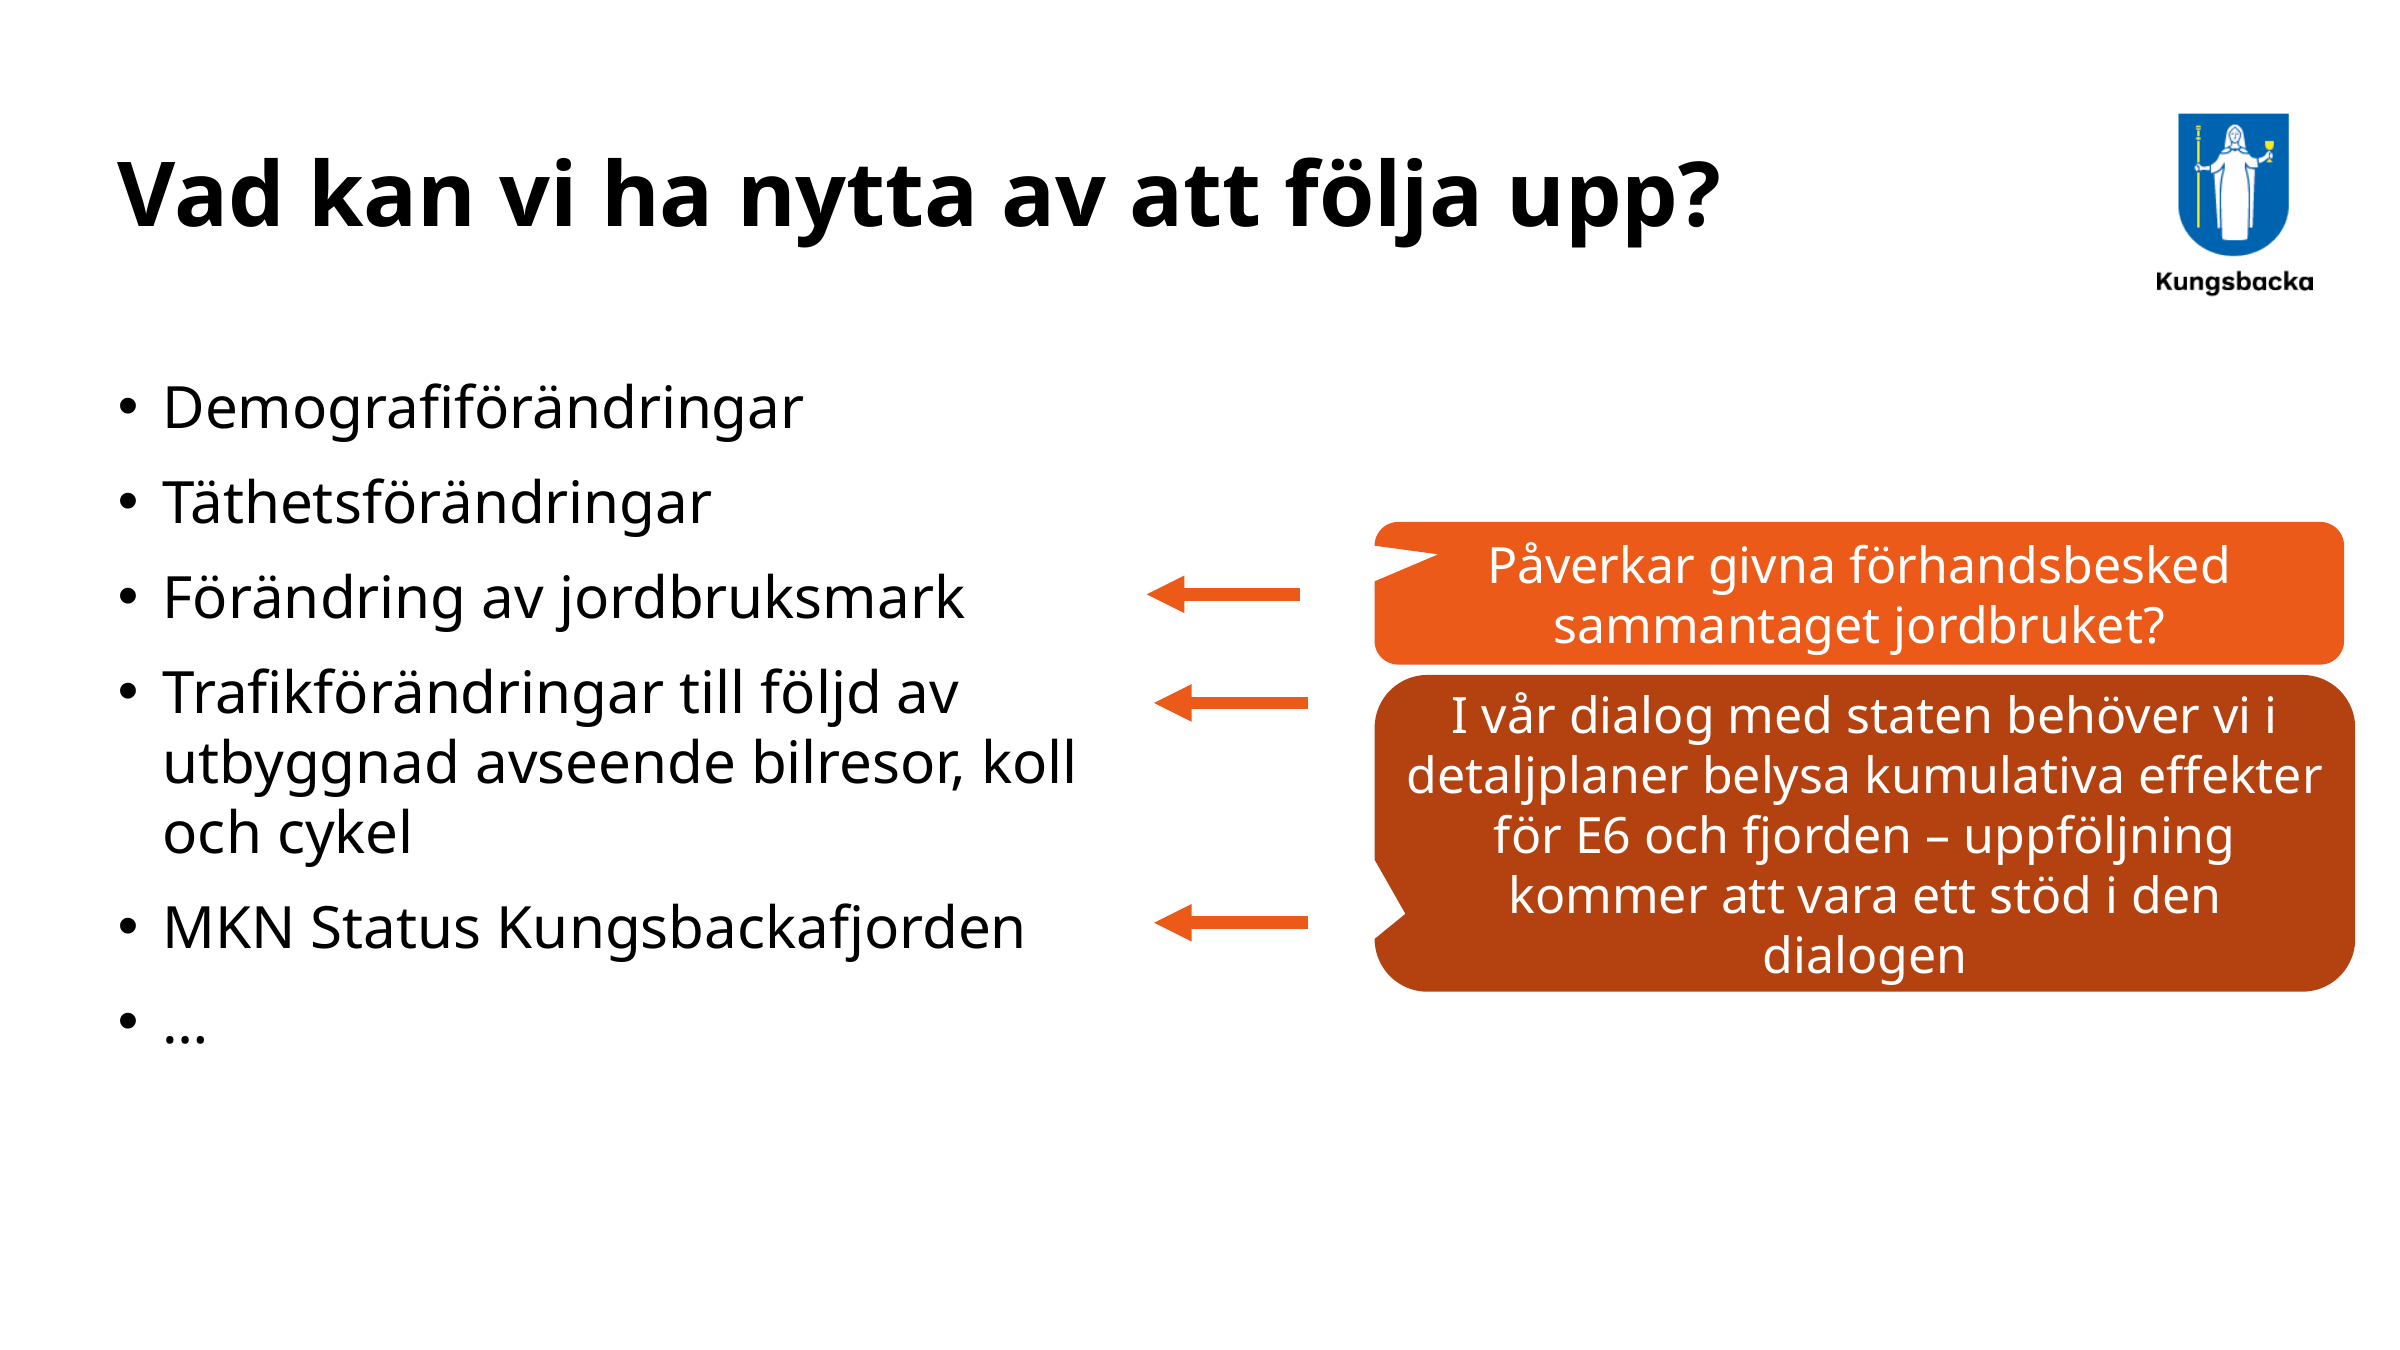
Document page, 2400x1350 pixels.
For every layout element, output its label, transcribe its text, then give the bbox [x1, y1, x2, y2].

text_box I vår dialog med staten behöver vi i detaljplaner belysa kumulativa effekter för E6 och fjorden – uppföljning kommer att vara ett stöd i den dialogen [1373, 673, 2357, 993]
title Vad kan vi ha nytta av att följa upp? [102, 91, 2066, 304]
picture [2157, 111, 2313, 298]
text_box Påverkar givna förhandsbesked sammantaget jordbruket? [1373, 520, 2346, 666]
list Demografiförändringar Täthetsförändringar Förändring av jordbruksmark Trafikförändringar till följd av utbyggnad avseende bilresor, koll och cykel MKN Status Kungsbackafjorden … [102, 363, 1155, 1250]
